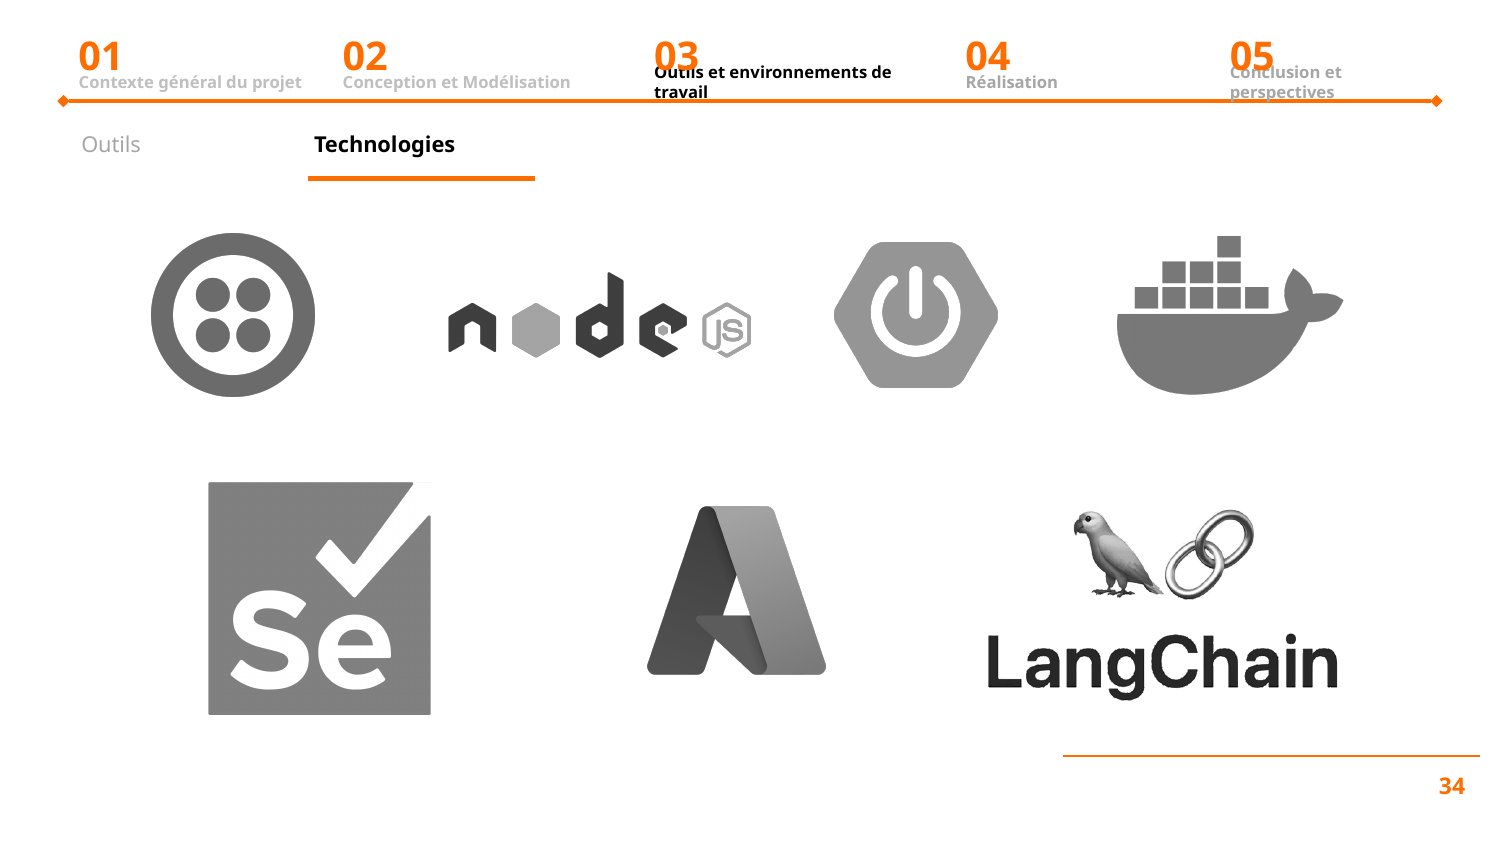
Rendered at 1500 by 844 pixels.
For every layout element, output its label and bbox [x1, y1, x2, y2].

picture [971, 493, 1356, 715]
picture [1103, 189, 1356, 441]
picture [834, 241, 998, 389]
text_box [638, 51, 949, 102]
picture [448, 272, 751, 358]
text_box [307, 118, 536, 180]
picture [208, 482, 431, 715]
text_box [63, 51, 341, 102]
text_box [950, 51, 1213, 102]
picture [151, 233, 315, 397]
text_box [1214, 51, 1493, 102]
text_box [341, 51, 637, 102]
text_box [74, 118, 303, 180]
picture [639, 493, 834, 688]
